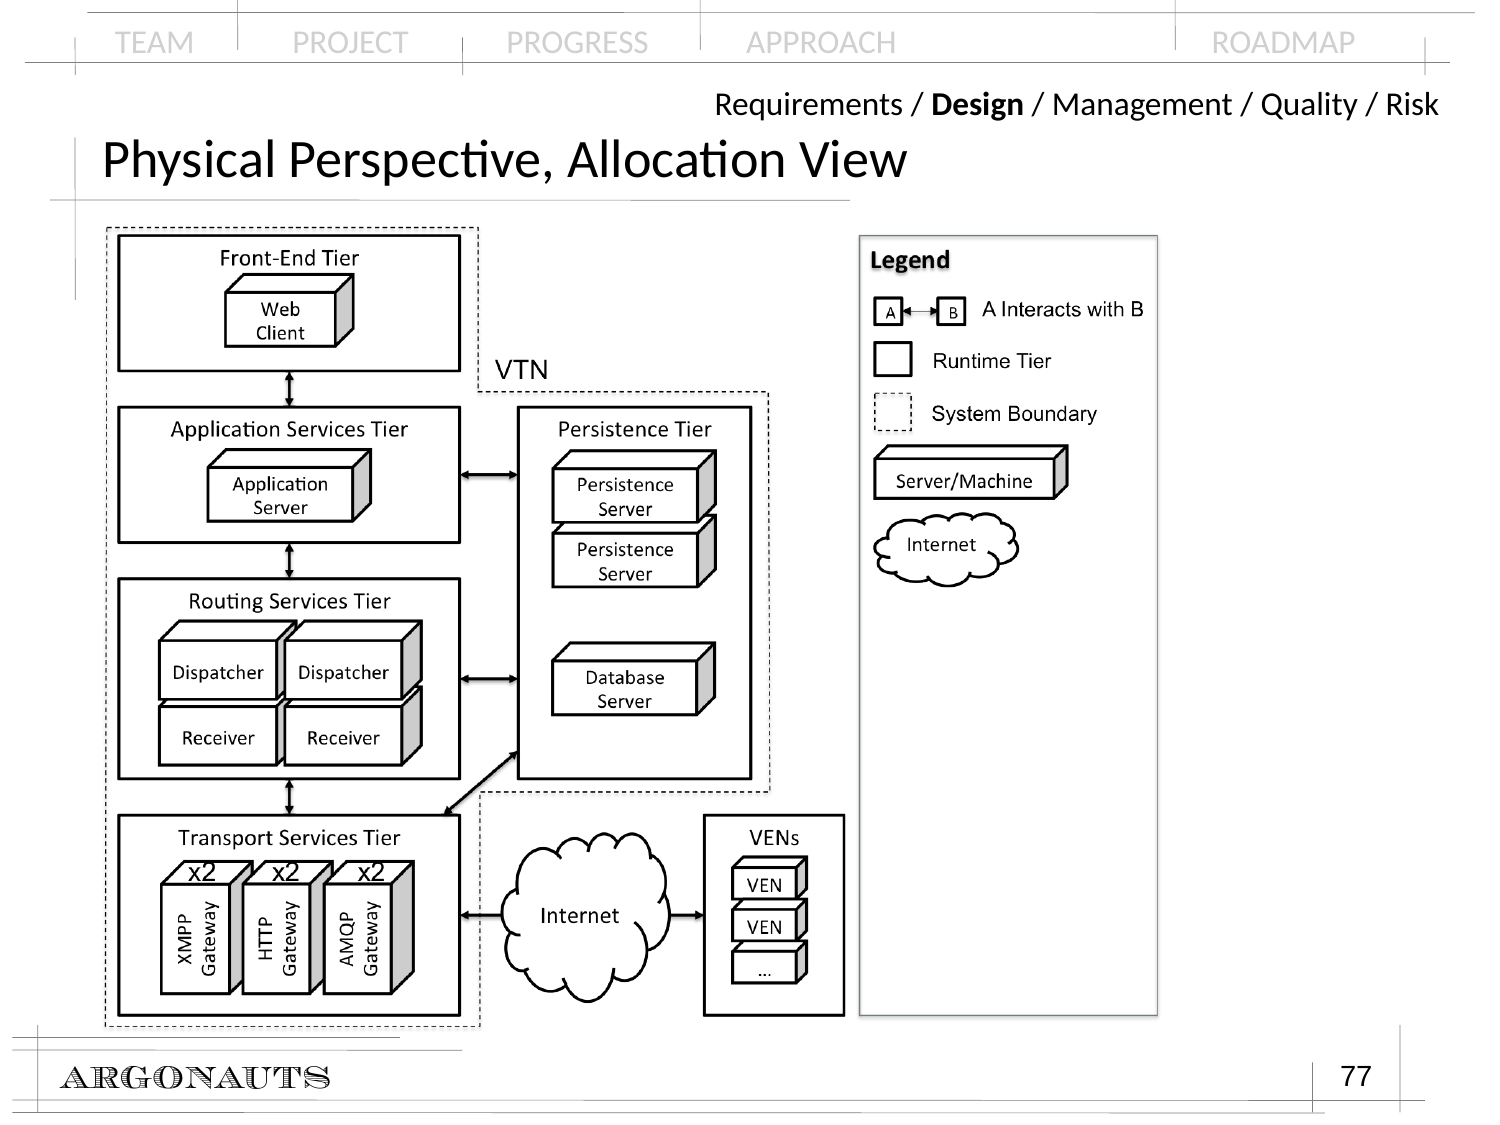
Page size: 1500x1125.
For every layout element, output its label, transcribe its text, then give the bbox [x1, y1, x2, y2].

picture [50, 1055, 350, 1099]
slide_number 77 [1074, 1050, 1388, 1125]
picture [99, 224, 1163, 1034]
title Physical Perspective, Allocation View [87, 112, 1413, 200]
text_box Requirements / Design / Management / Quality / Risk [699, 74, 1463, 130]
